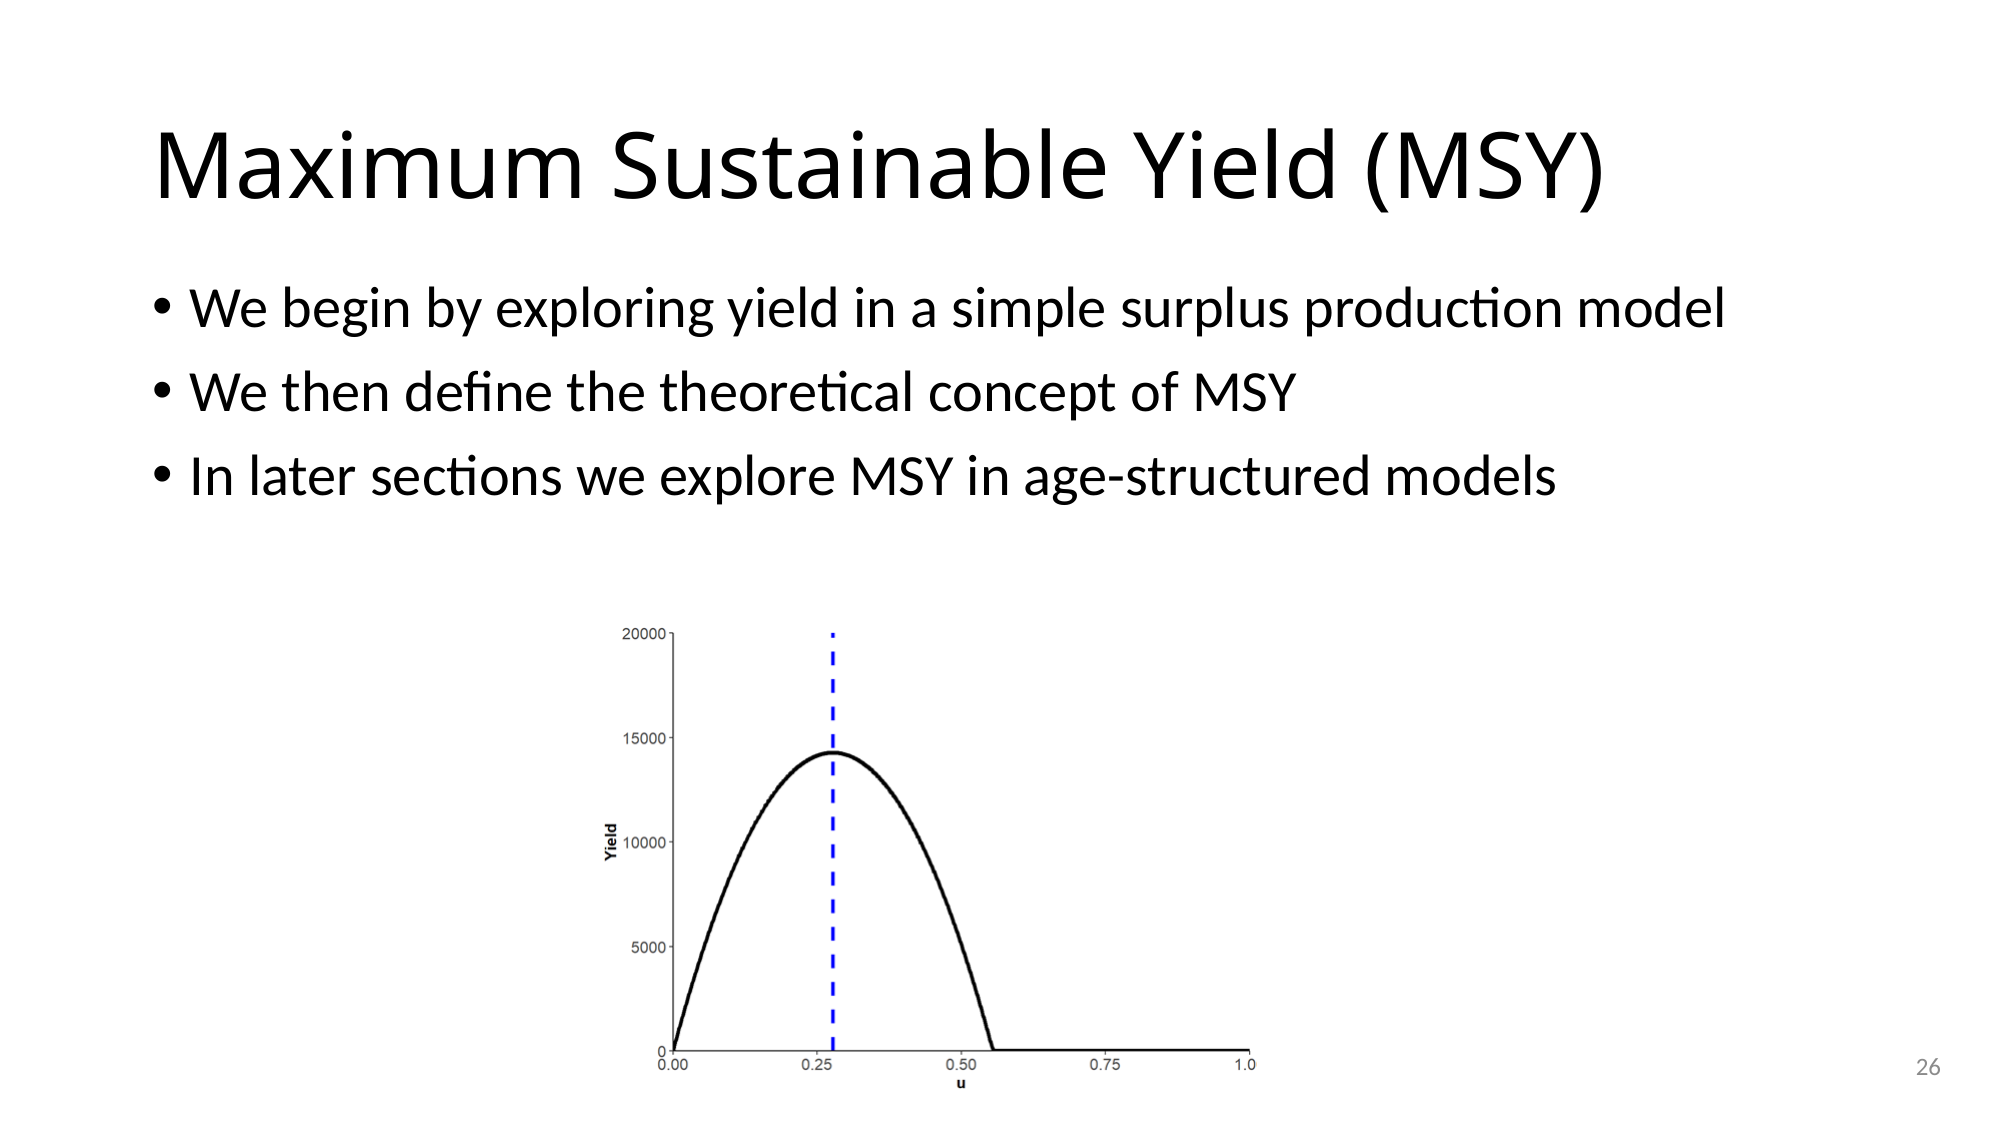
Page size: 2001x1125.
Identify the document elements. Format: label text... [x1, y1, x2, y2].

slide_number 26 [1506, 1035, 1957, 1096]
title Maximum Sustainable Yield (MSY) [137, 59, 1863, 270]
picture [597, 626, 1257, 1098]
list We begin by exploring yield in a simple surplus production model We then define the theoretical concept of MSY In later sections we explore MSY in age-structured models [137, 270, 1863, 984]
